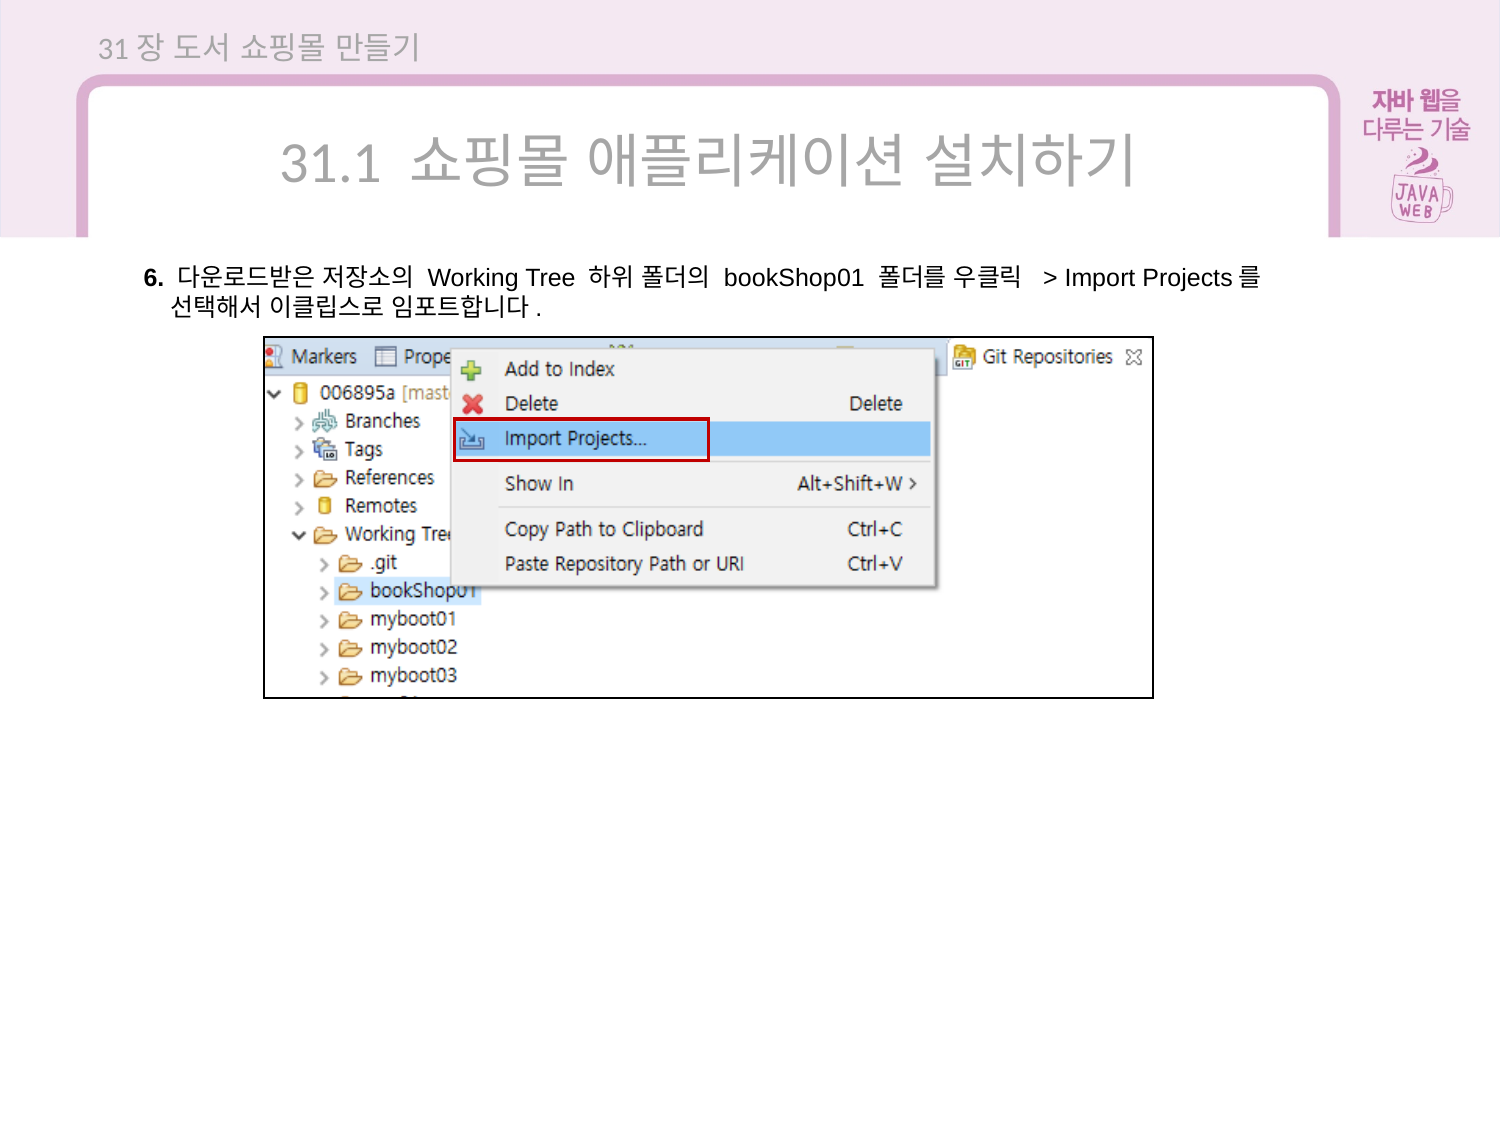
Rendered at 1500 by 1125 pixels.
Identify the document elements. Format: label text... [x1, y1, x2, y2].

text_box 31장 도서 쇼핑몰 만들기 [82, 0, 1133, 74]
text_box 31.1 쇼핑몰 애플리케이션 설치하기 [96, 117, 1321, 202]
picture [0, 0, 1500, 1125]
text_box 6. 다운로드받은 저장소의 Working Tree 하위 폴더의 bookShop01 폴더를 우클릭 > Import Projects를 선택해서 이클립스로 임포트합니다. [128, 254, 1342, 329]
